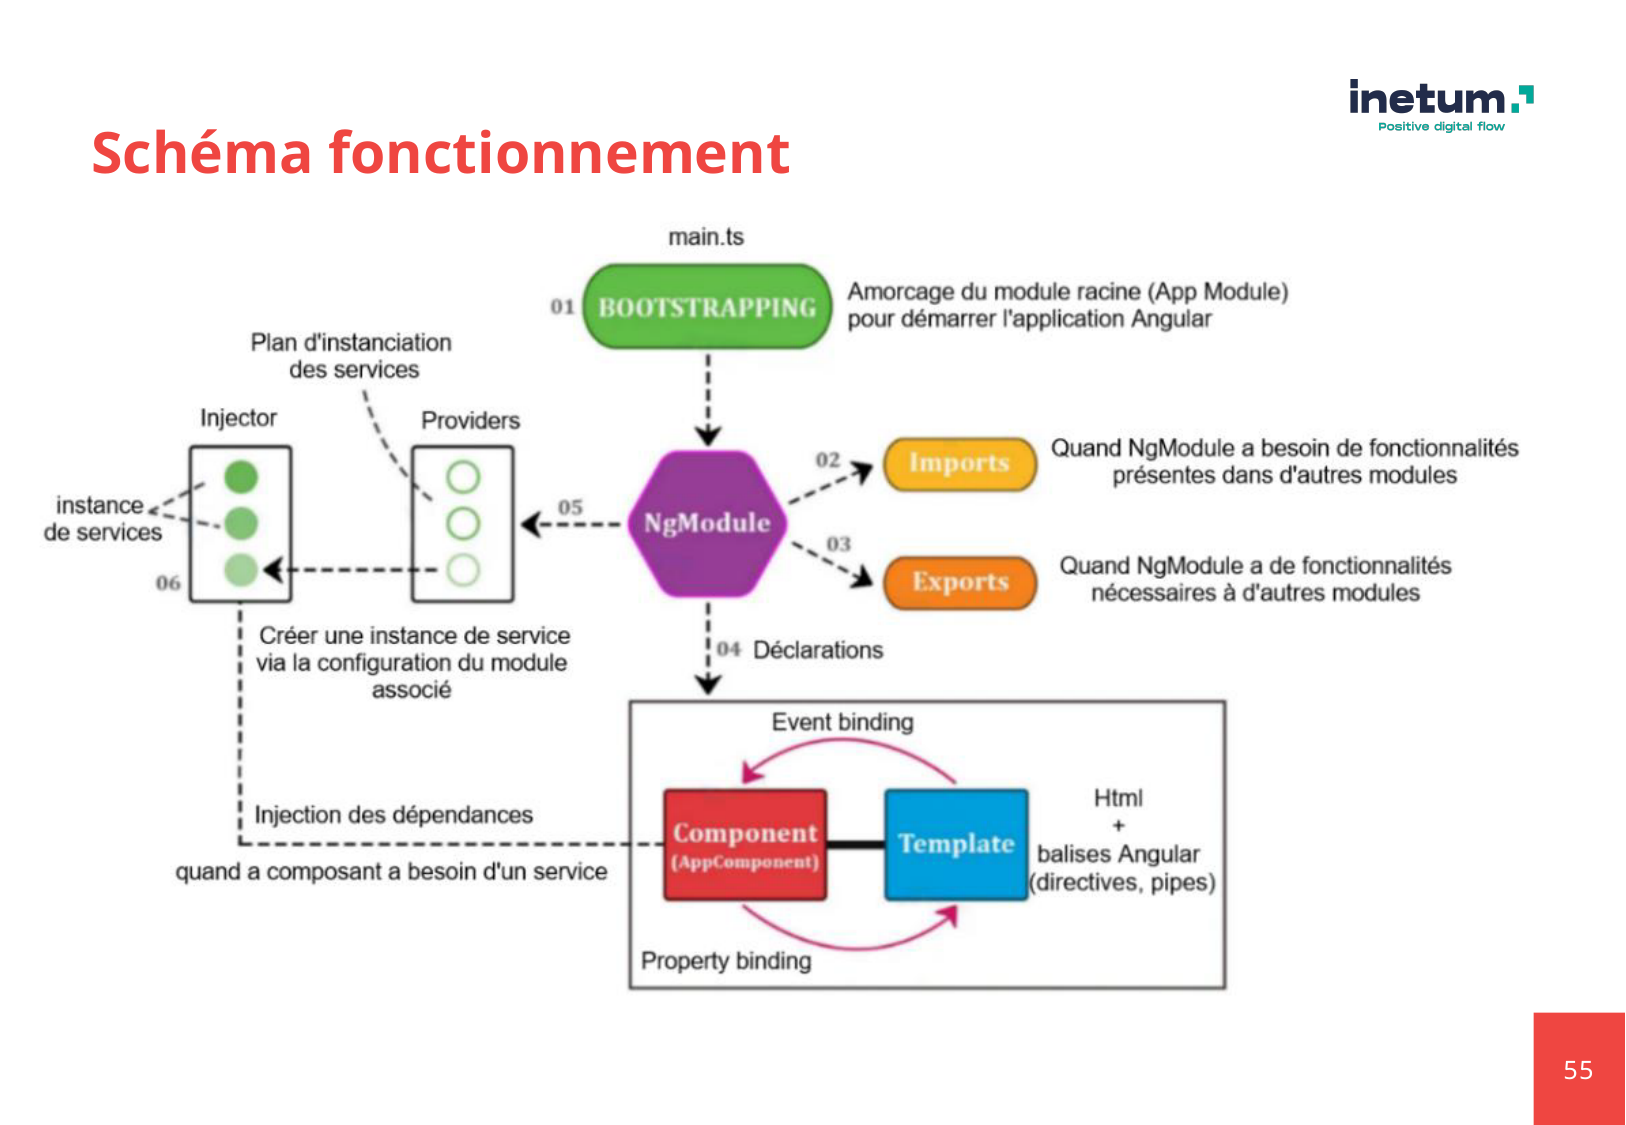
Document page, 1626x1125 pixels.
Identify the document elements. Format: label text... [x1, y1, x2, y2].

picture [29, 211, 1529, 1004]
title Schéma fonctionnement [90, 114, 1331, 187]
picture [1350, 79, 1534, 133]
